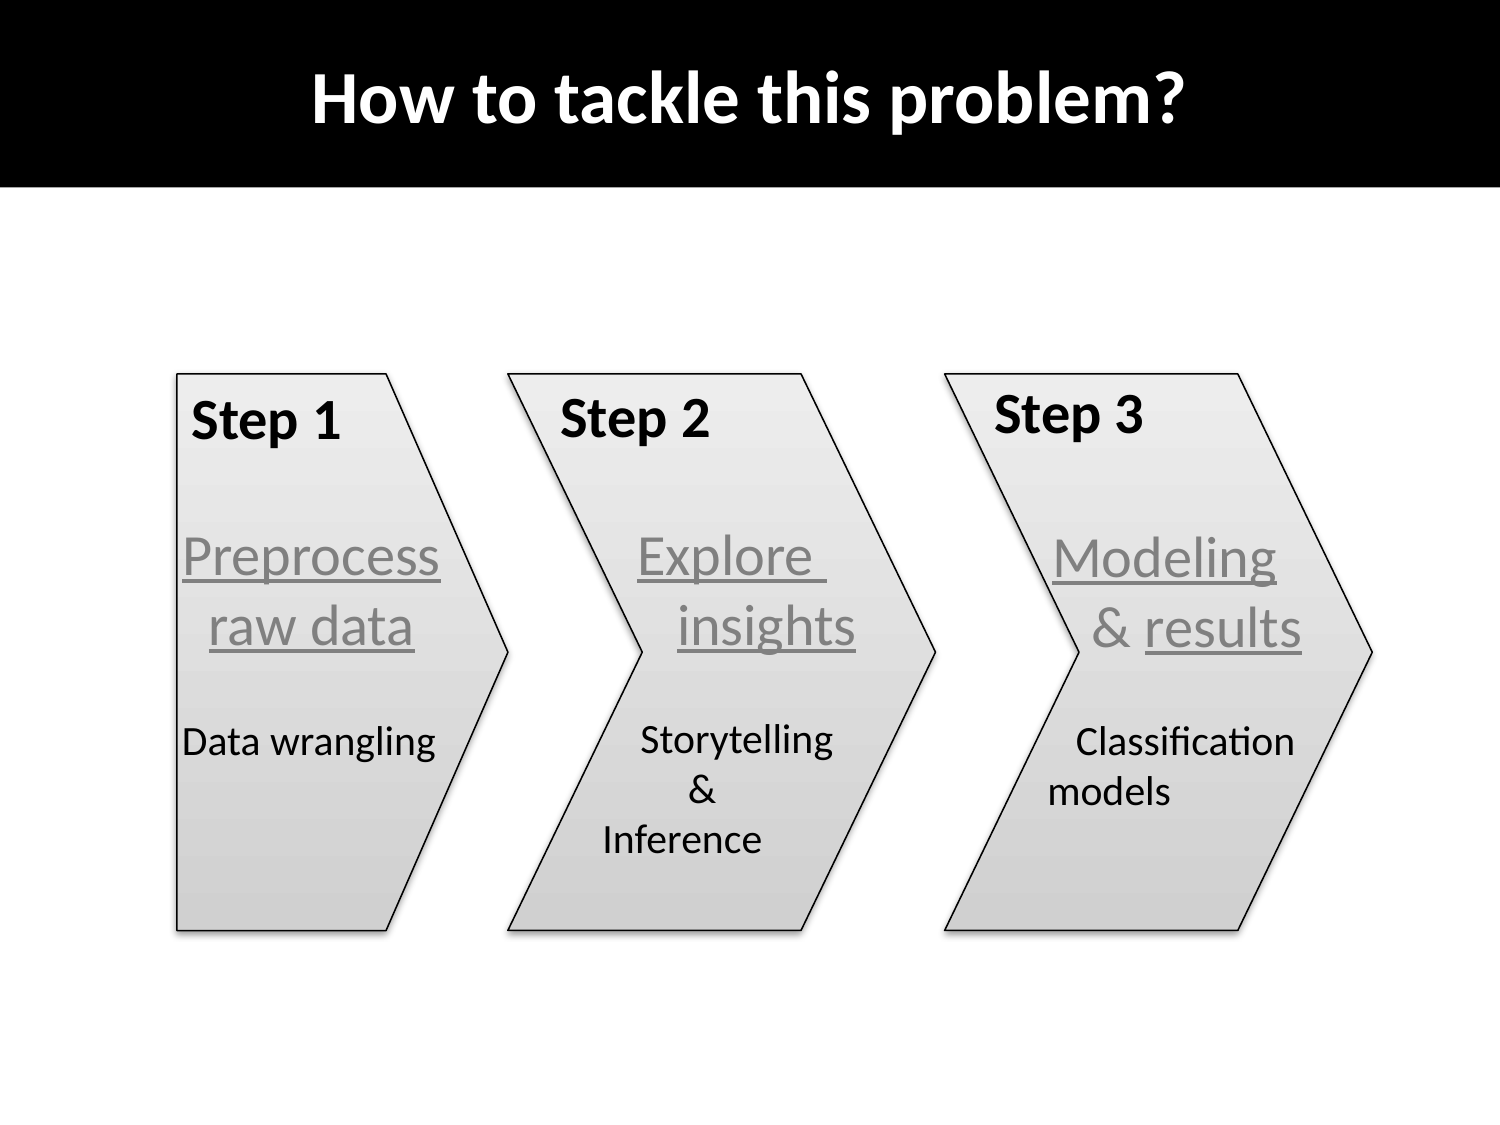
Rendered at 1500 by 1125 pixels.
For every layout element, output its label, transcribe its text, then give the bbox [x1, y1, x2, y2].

text_box Modeling & results [1037, 512, 1318, 667]
text_box [507, 373, 545, 453]
text_box Preprocess raw data [167, 509, 456, 665]
text_box [507, 764, 832, 932]
text_box Data wrangling [167, 706, 452, 771]
text_box Step 1 [176, 373, 447, 509]
text_box Classification models [1032, 706, 1320, 822]
text_box [547, 373, 868, 612]
text_box Step 2 [545, 371, 726, 457]
text_box Step 3 [979, 368, 1160, 453]
text_box [943, 373, 979, 447]
text_box [943, 747, 1292, 932]
text_box [981, 373, 1306, 567]
text_box [616, 518, 937, 704]
text_box Step 1 [176, 531, 509, 932]
text_box Storytelling & Inference [587, 704, 914, 869]
title How to tackle this problem? [0, 0, 1500, 188]
text_box Explore insights [622, 509, 872, 665]
text_box [1052, 538, 1373, 763]
